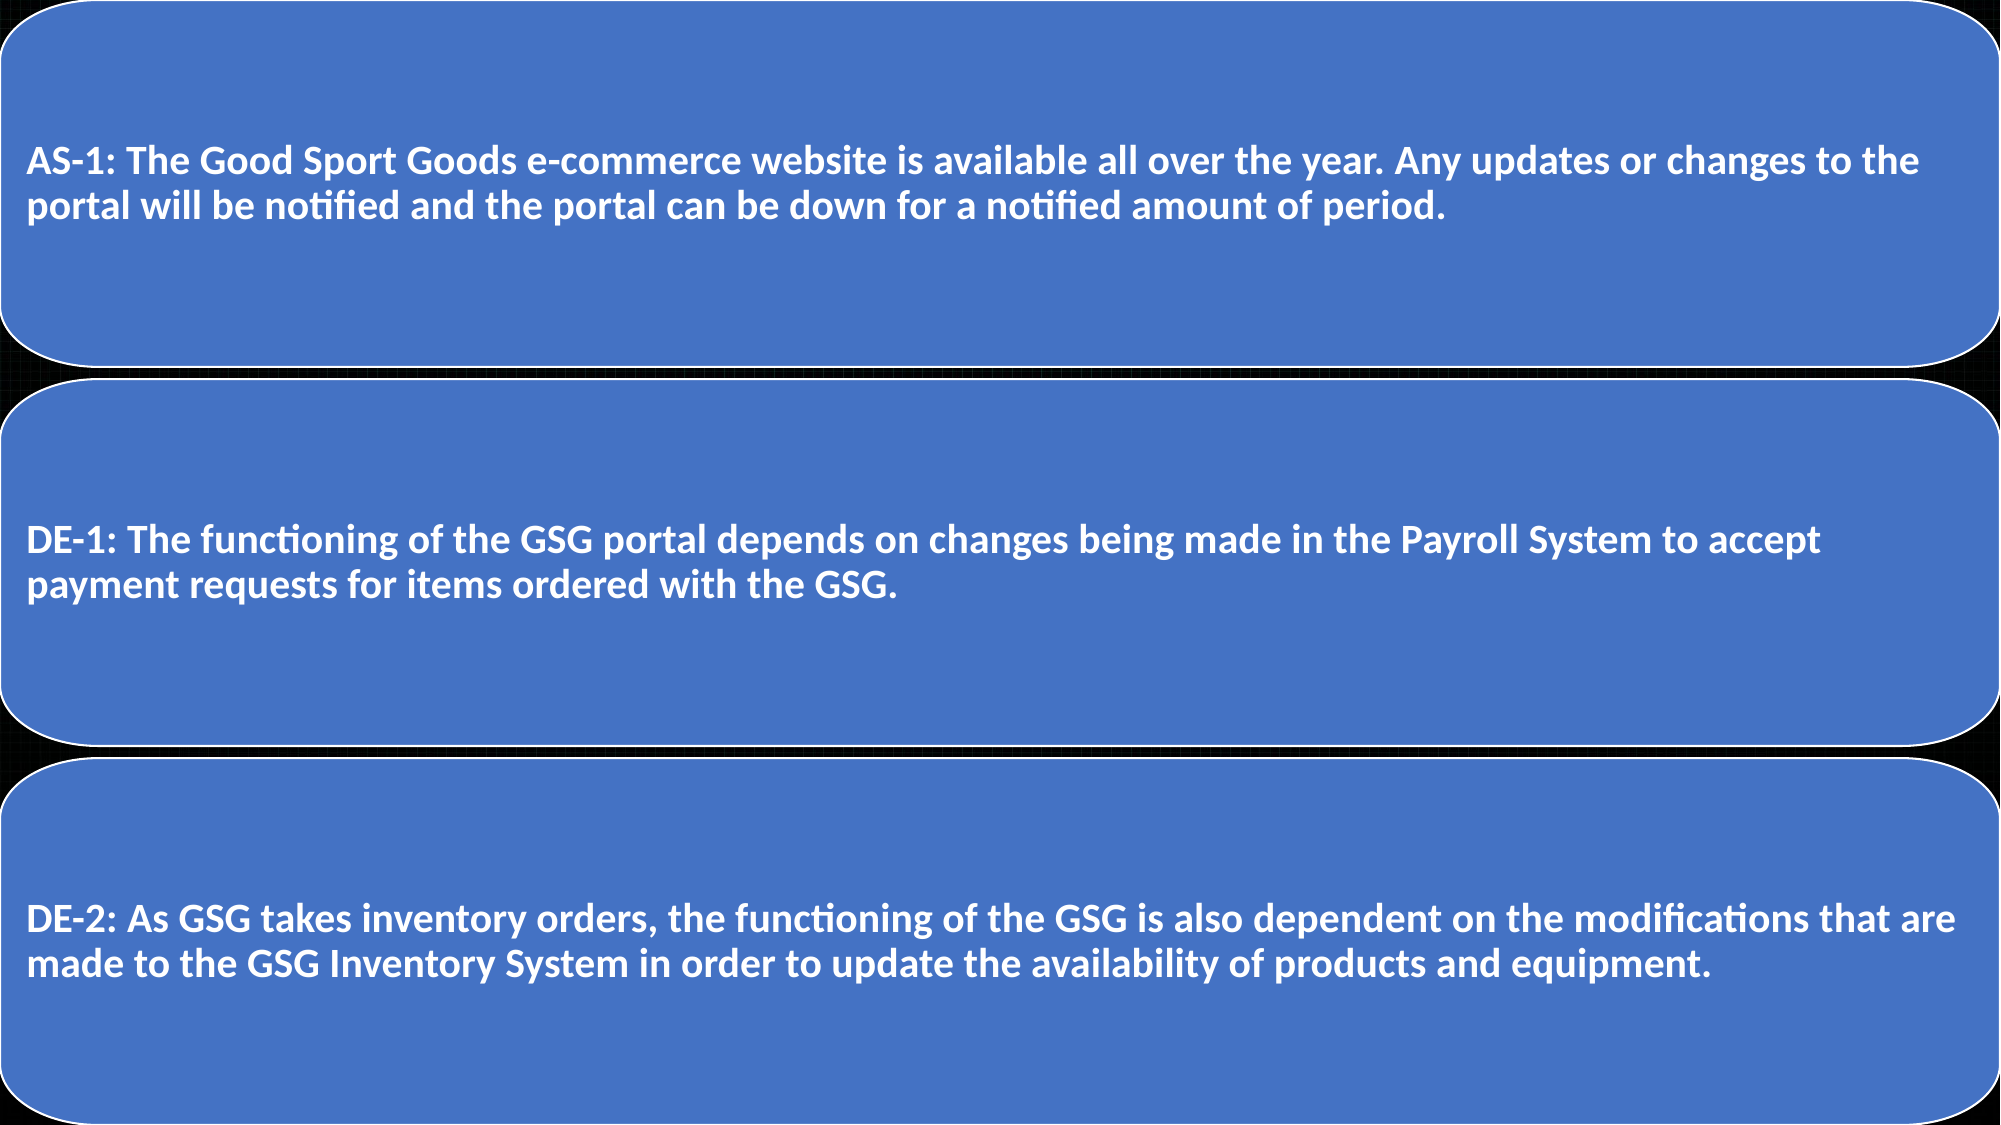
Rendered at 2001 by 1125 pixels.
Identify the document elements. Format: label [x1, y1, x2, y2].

text_box [0, 0, 2000, 1125]
